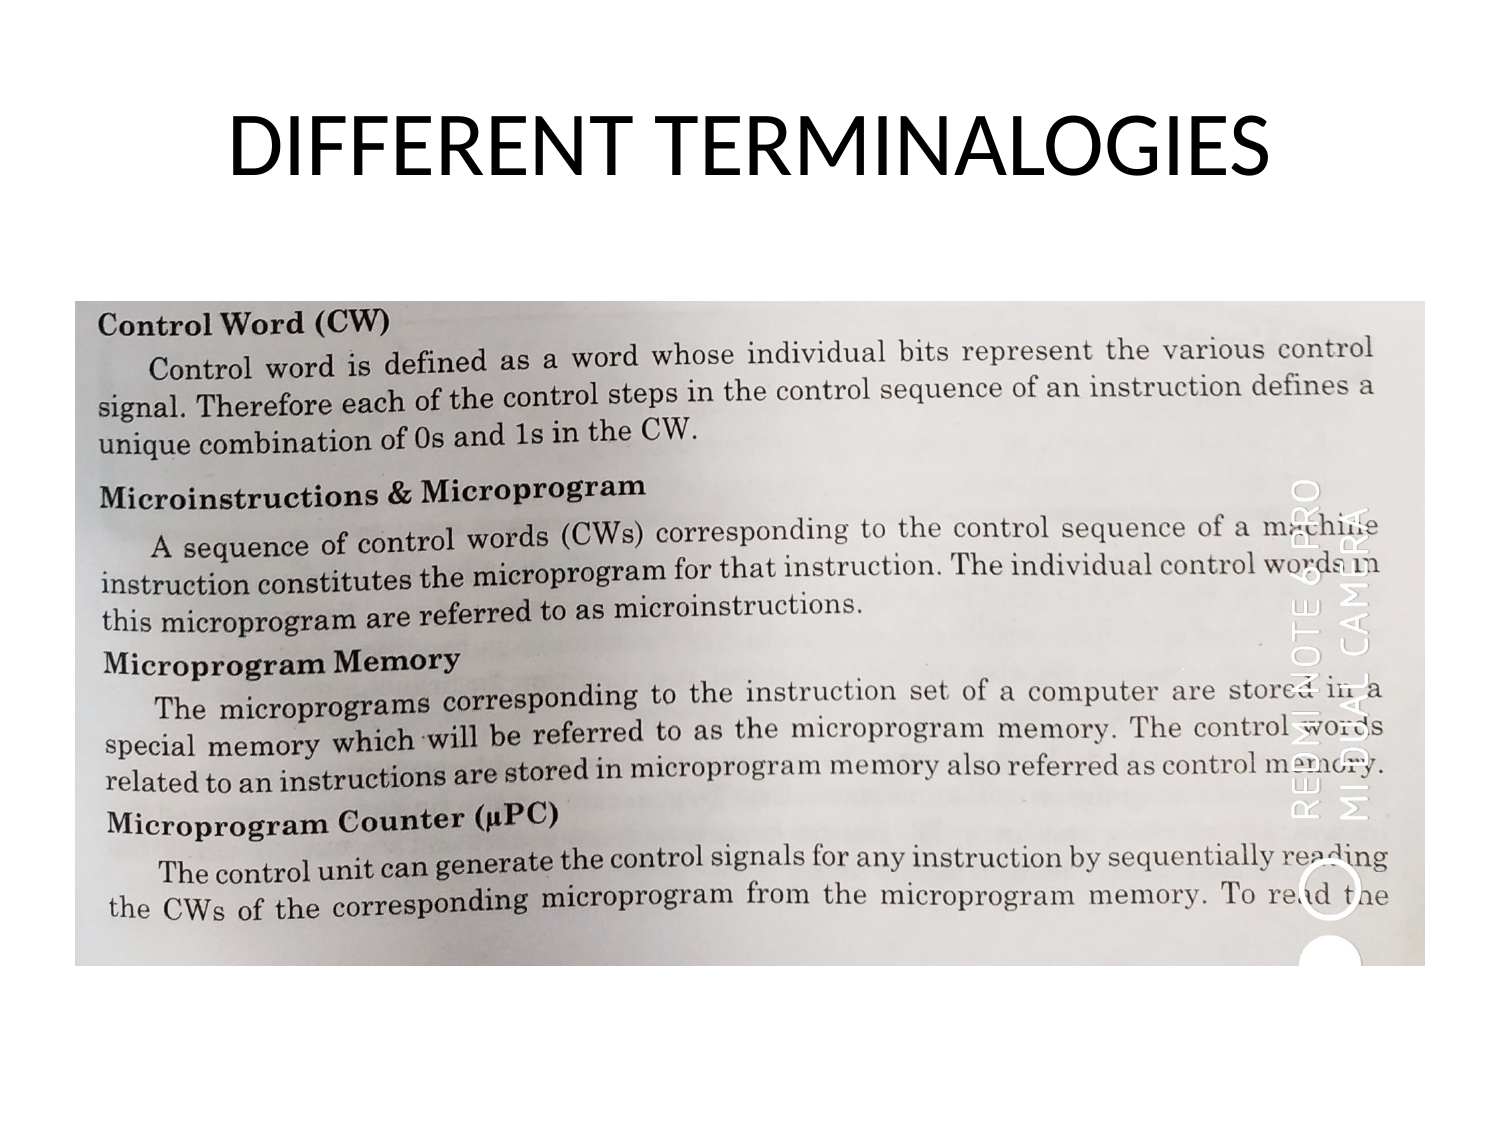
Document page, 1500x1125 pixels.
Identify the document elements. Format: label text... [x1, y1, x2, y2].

title DIFFERENT TERMINALOGIES [75, 45, 1425, 233]
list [74, 301, 1426, 966]
